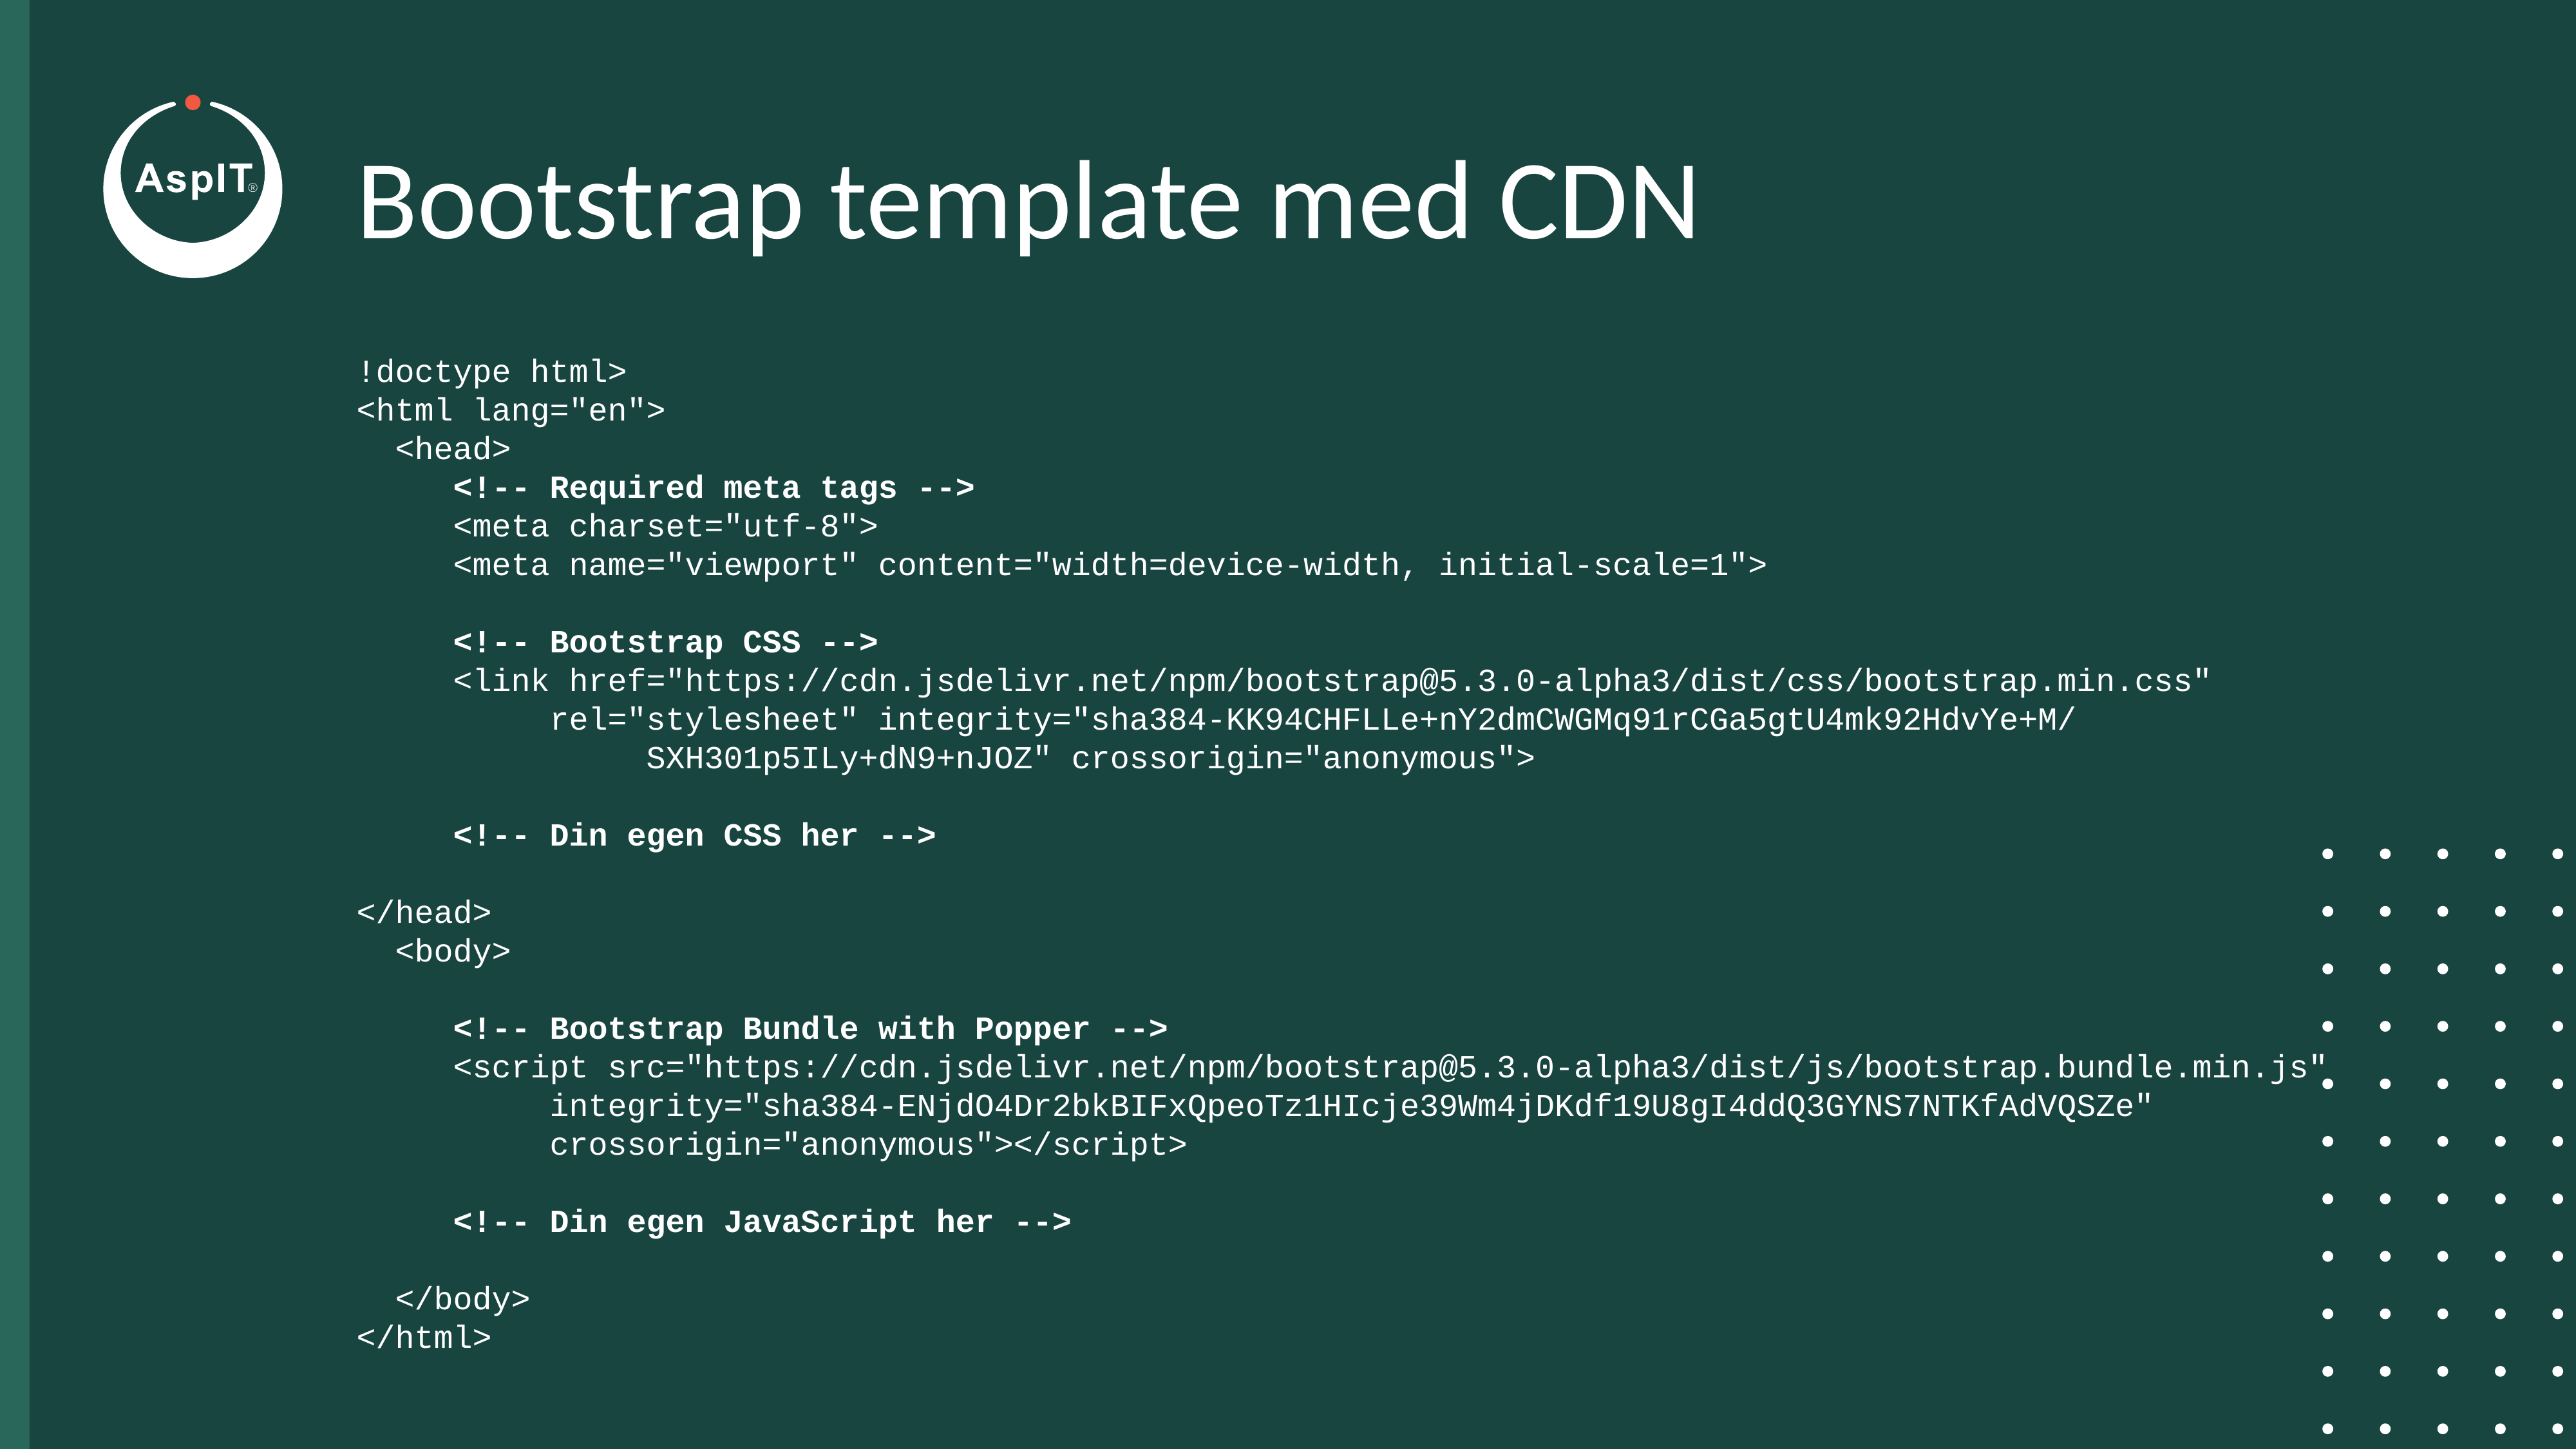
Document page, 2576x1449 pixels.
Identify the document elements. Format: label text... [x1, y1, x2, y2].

list !doctype html> <html lang="en"> <head> <!-- Required meta tags --> <meta charset="utf-8"> <meta name="viewport" content="width=device-width, initial-scale=1"> <!-- Bootstrap CSS --> <link href="https://cdn.jsdelivr.net/npm/bootstrap@5.3.0-alpha3/dist/css/bootstrap.min.css" rel="stylesheet" integrity="sha384-KK94CHFLLe+nY2dmCWGMq91rCGa5gtU4mk92HdvYe+M/ SXH301p5ILy+dN9+nJOZ" crossorigin="anonymous"> <!-- Din egen CSS her --> </head> <body> <!-- Bootstrap Bundle with Popper --> <script src="https://cdn.jsdelivr.net/npm/bootstrap@5.3.0-alpha3/dist/js/bootstrap.bundle.min.js" integrity="sha384-ENjdO4Dr2bkBIFxQpeoTz1HIcje39Wm4jDKdf19U8gI4ddQ3GYNS7NTKfAdVQSZe" crossorigin="anonymous"></script> <!-- Din egen JavaScript her --> </body> </html> [356, 350, 2407, 1385]
title Bootstrap template med CDN [356, 94, 2277, 263]
